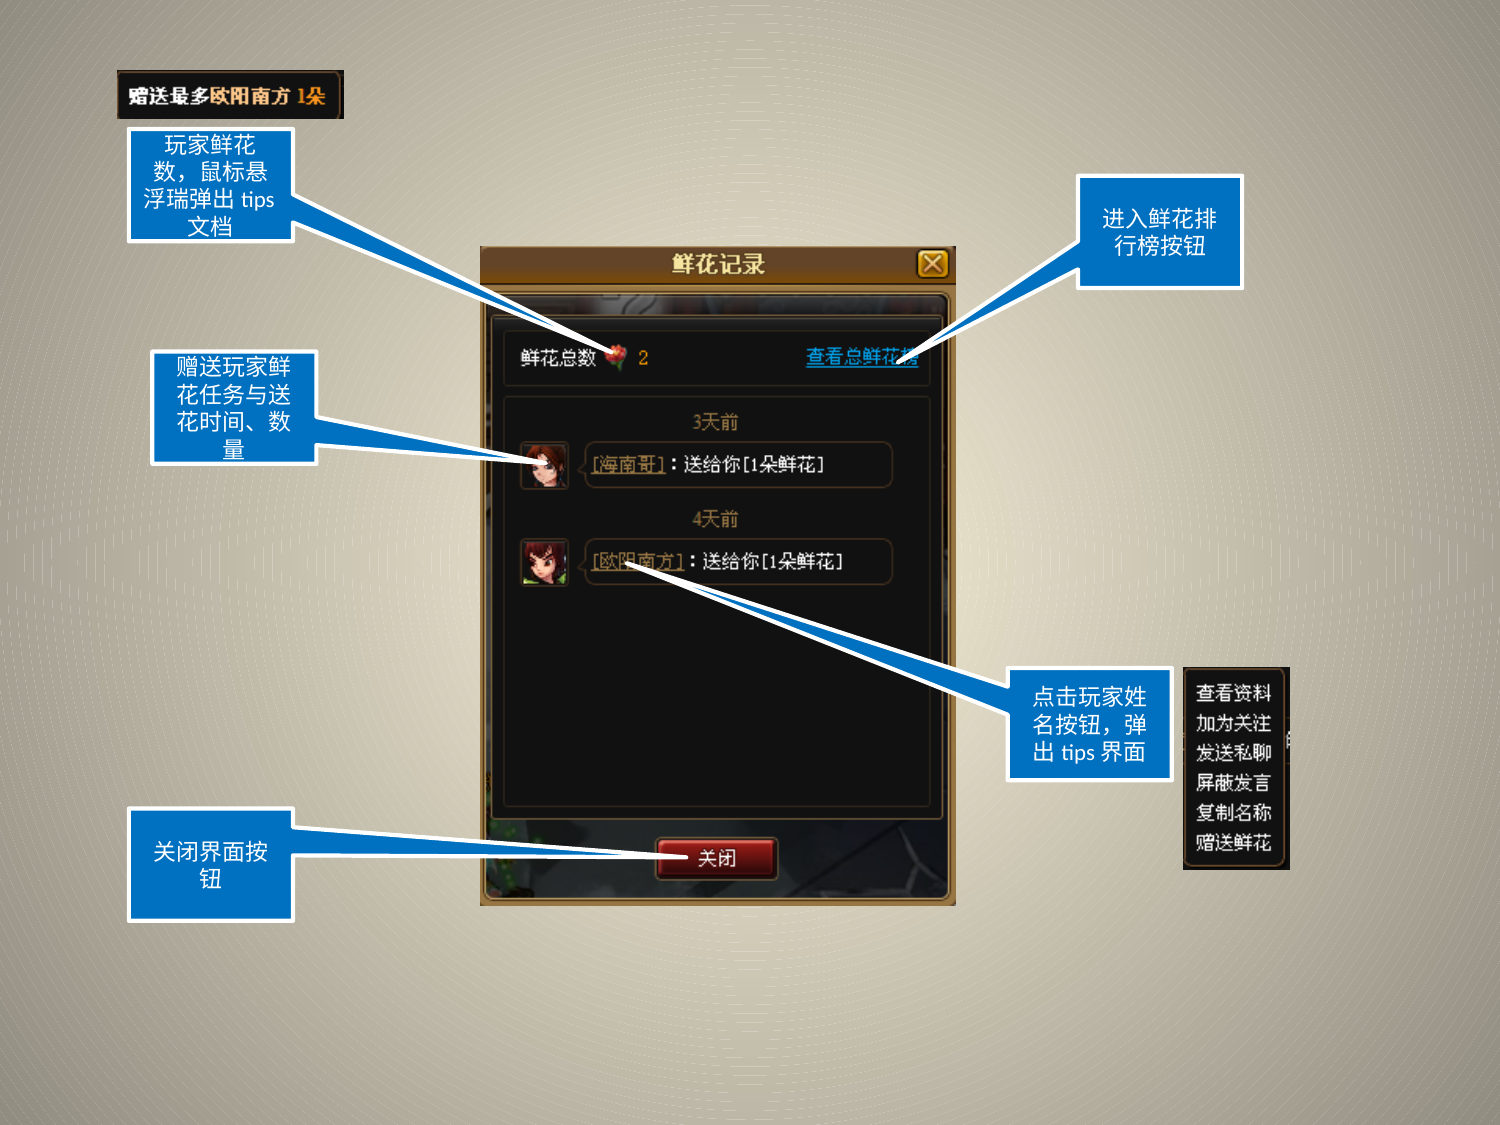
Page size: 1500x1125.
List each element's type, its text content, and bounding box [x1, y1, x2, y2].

text_box 玩家鲜花数，鼠标悬浮瑞弹出tips文档 [126, 127, 475, 299]
picture [480, 245, 956, 906]
picture [1183, 667, 1291, 870]
text_box 进入鲜花排行榜按钮 [961, 173, 1245, 333]
text_box 赠送玩家鲜花任务与送花时间、数量 [150, 349, 475, 466]
picture [116, 70, 344, 119]
text_box 点击玩家姓名按钮，弹出tips界面 [961, 665, 1174, 783]
text_box 关闭界面按钮 [126, 806, 475, 923]
